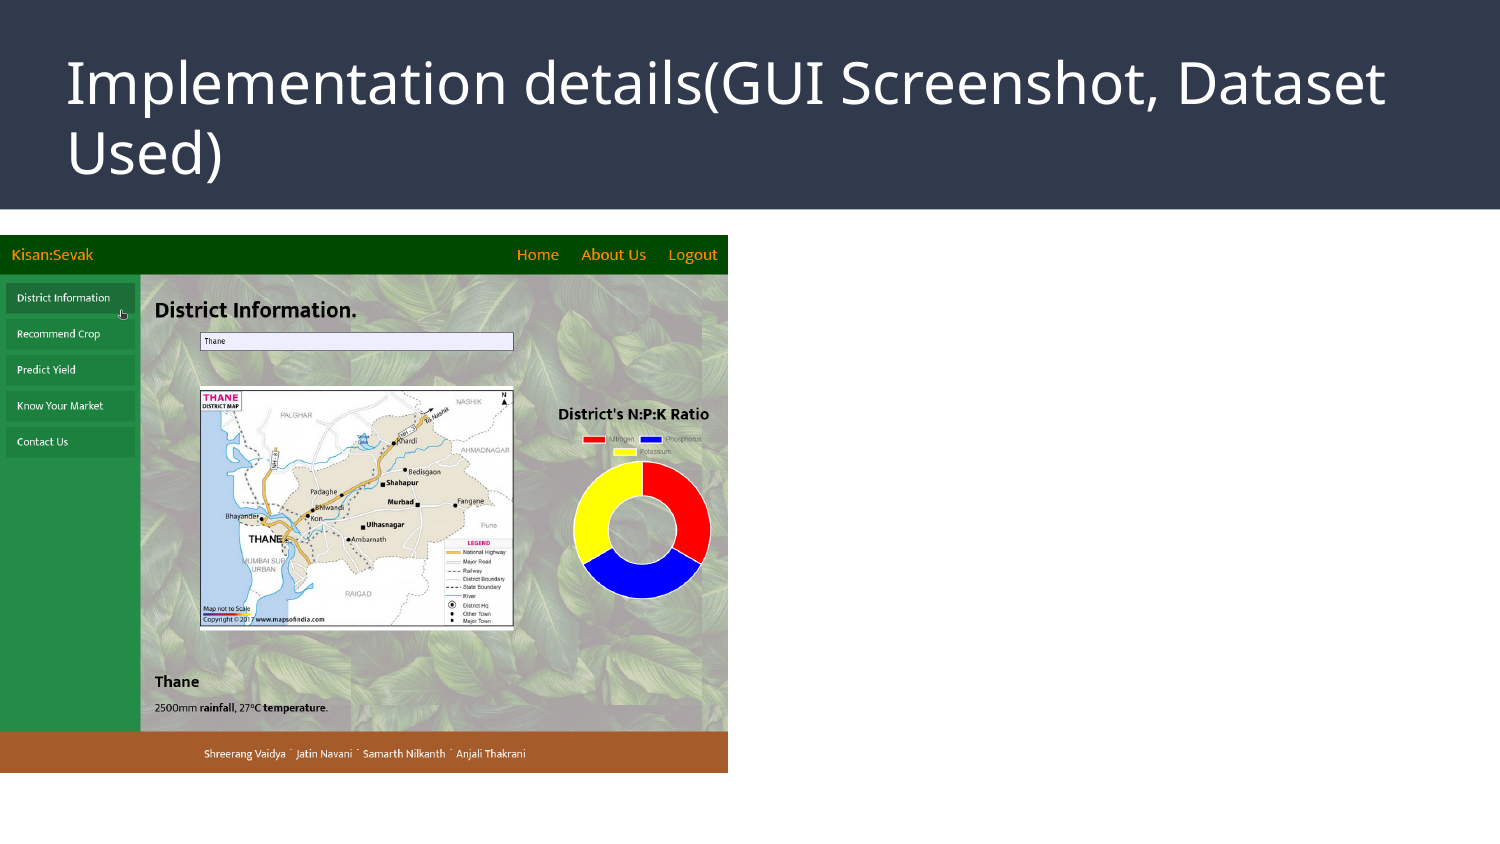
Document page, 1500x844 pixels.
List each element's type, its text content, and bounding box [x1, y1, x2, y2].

picture [0, 235, 728, 774]
title Implementation details(GUI Screenshot, Dataset Used) [51, 30, 1449, 134]
